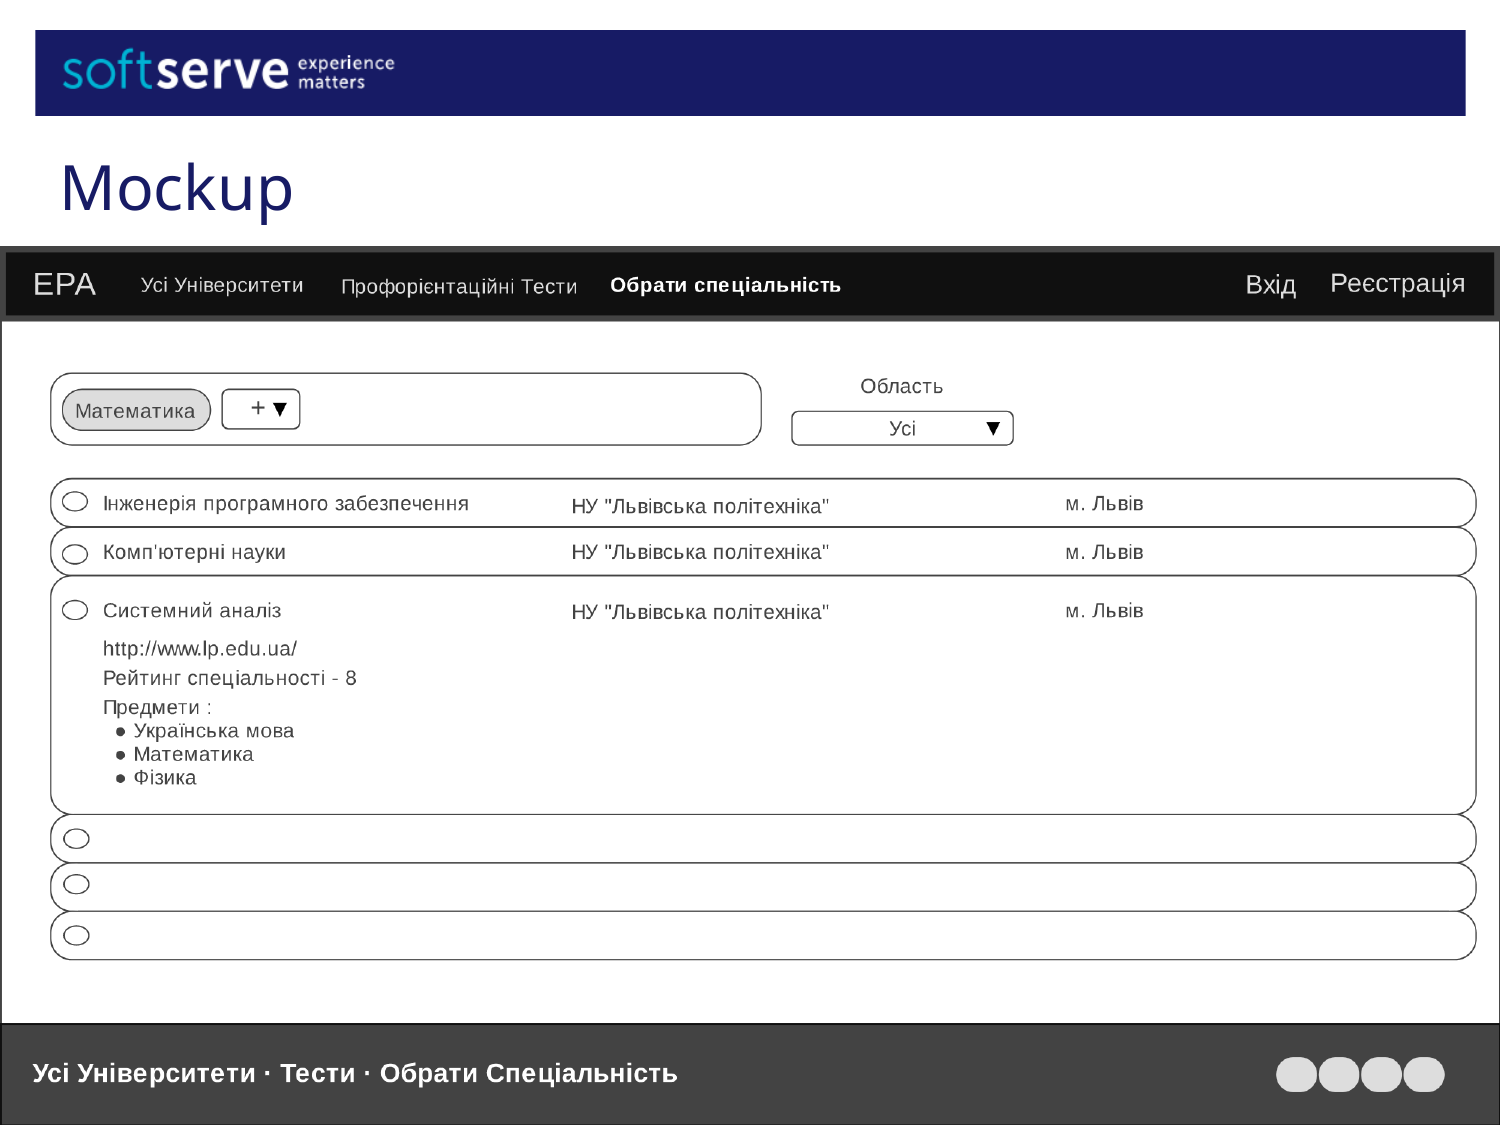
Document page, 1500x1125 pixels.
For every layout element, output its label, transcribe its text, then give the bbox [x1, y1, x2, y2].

subtitle Mockup [44, 148, 1255, 224]
picture [0, 246, 1500, 1125]
